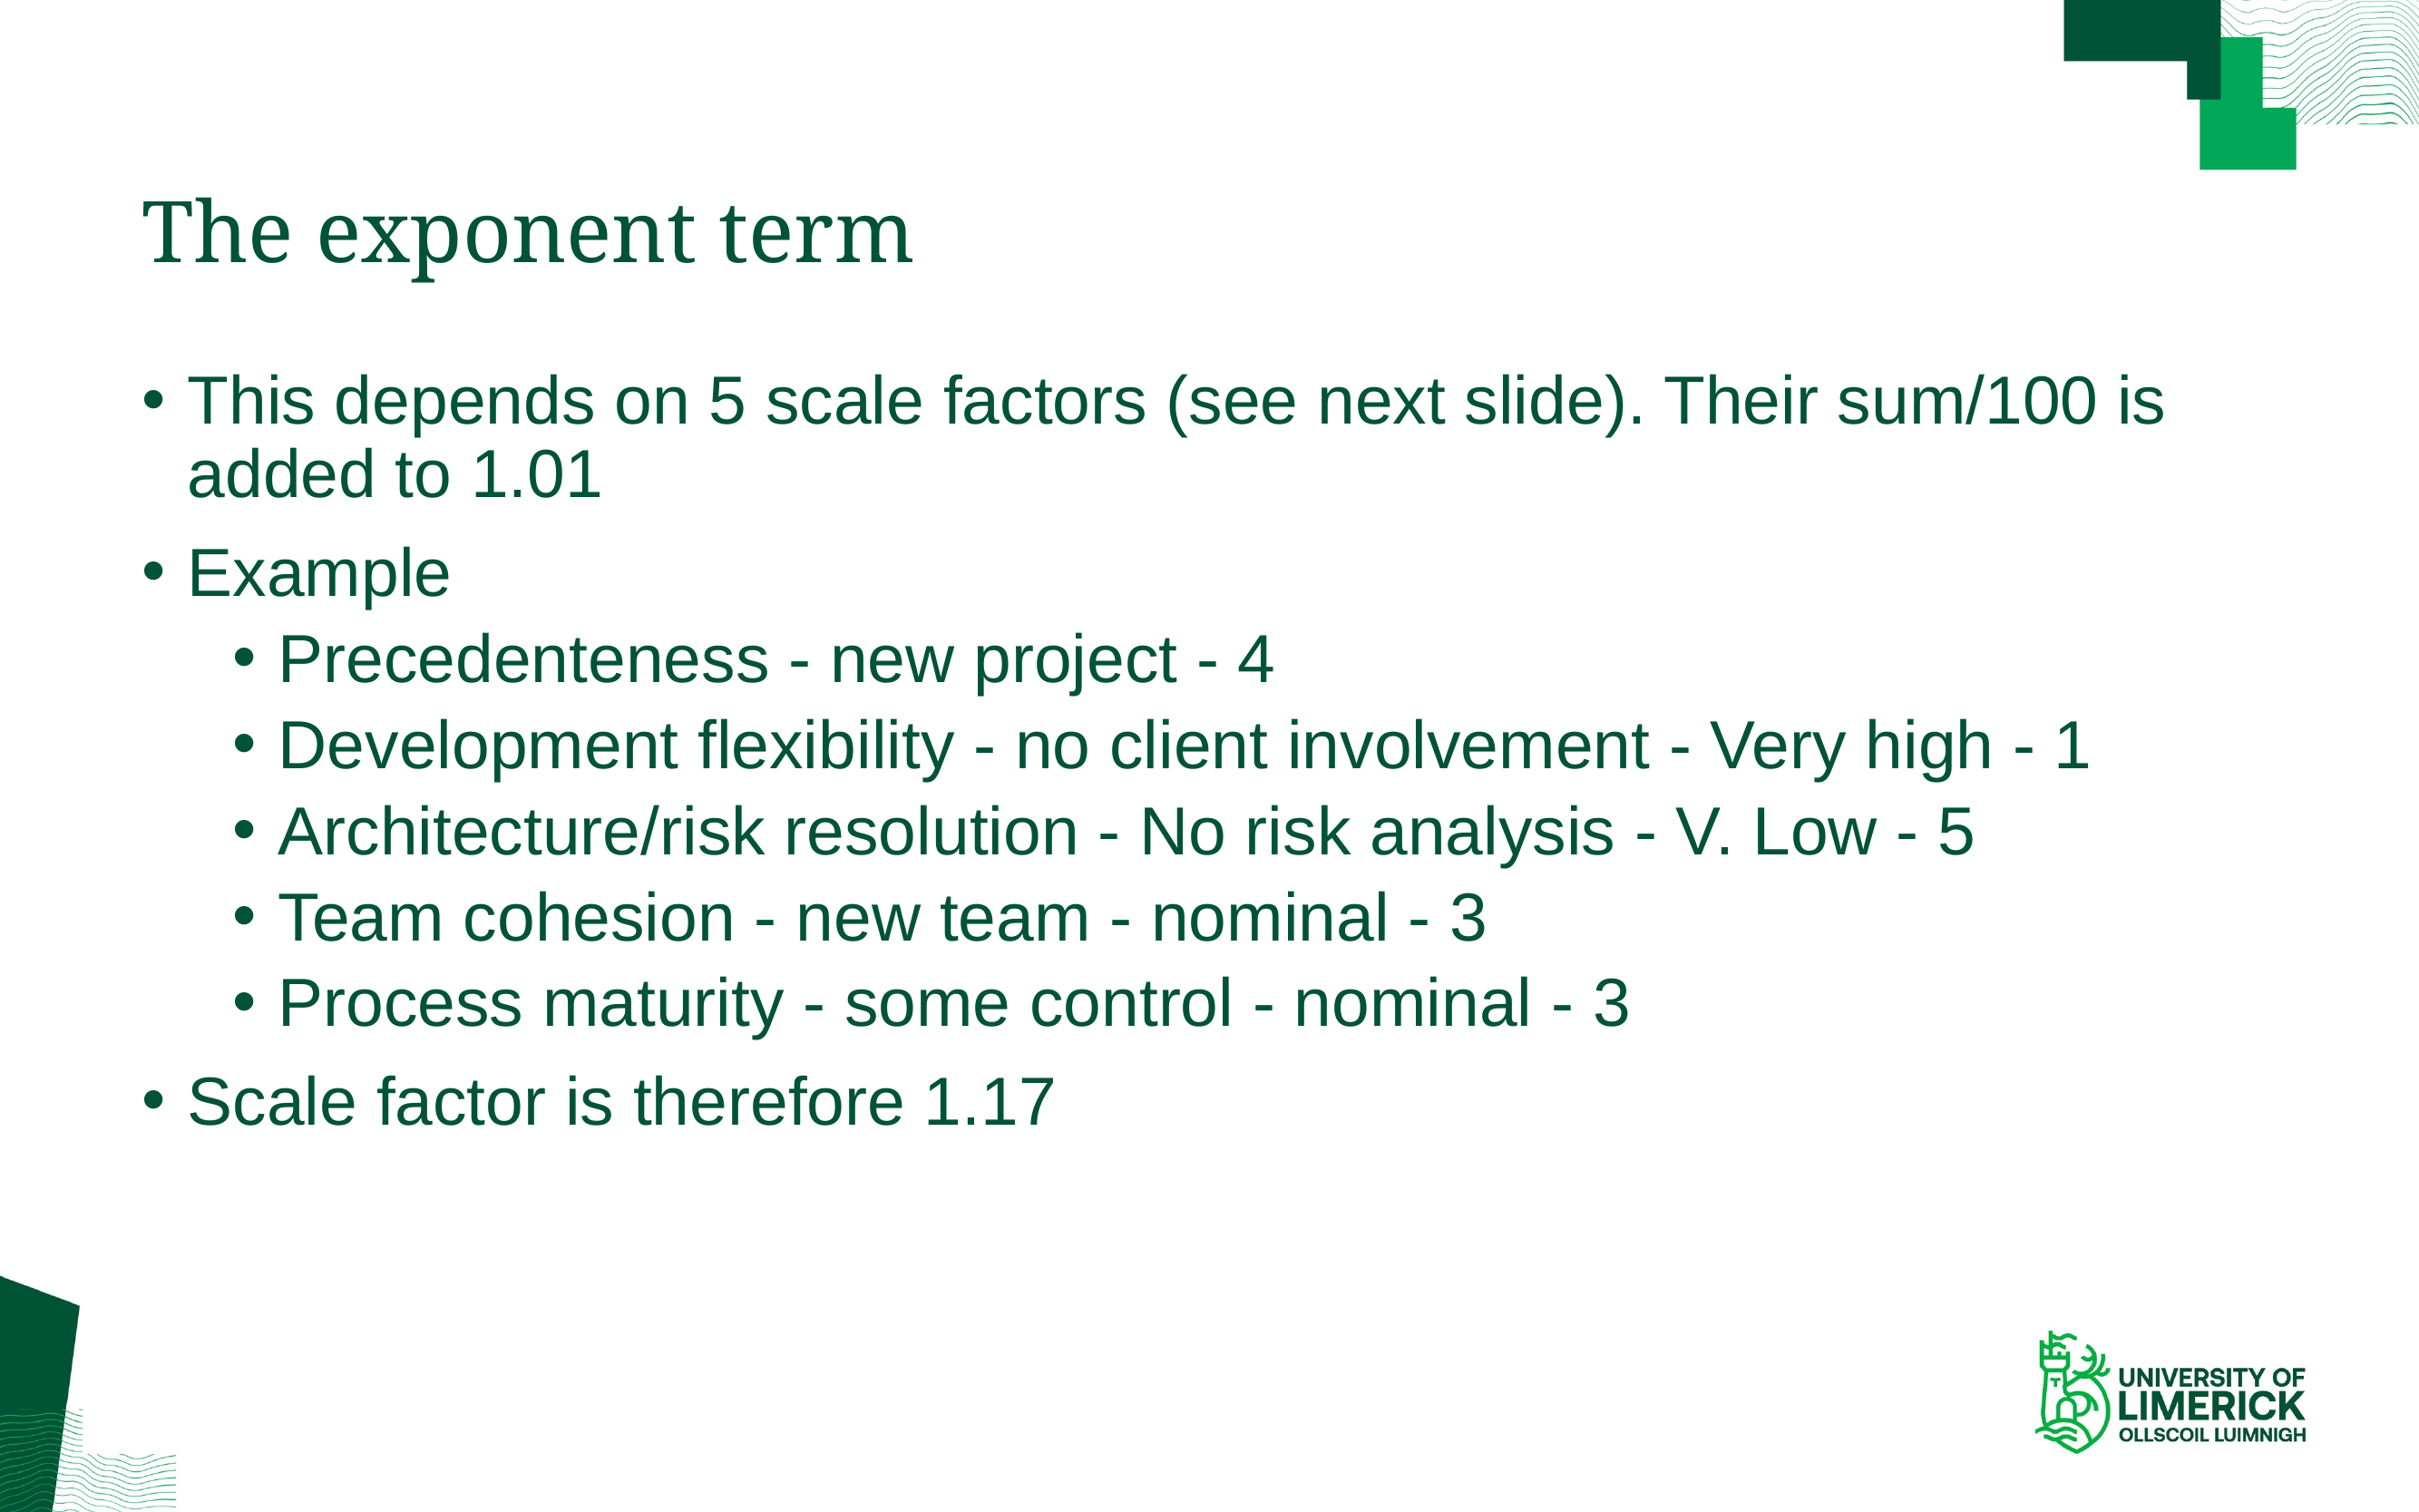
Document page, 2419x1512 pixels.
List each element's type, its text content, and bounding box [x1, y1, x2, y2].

list This depends on 5 scale factors (see next slide). Their sum/100 is added to 1.01 Example Precedenteness - new project - 4 Development flexibility - no client involvement - Very high - 1 Architecture/risk resolution - No risk analysis - V. Low - 5 Team cohesion - new team - nominal - 3 Process maturity - some control - nominal - 3 Scale factor is therefore 1.17 [128, 358, 2215, 1069]
title The exponent term [128, 181, 2215, 337]
picture [0, 0, 2419, 1512]
